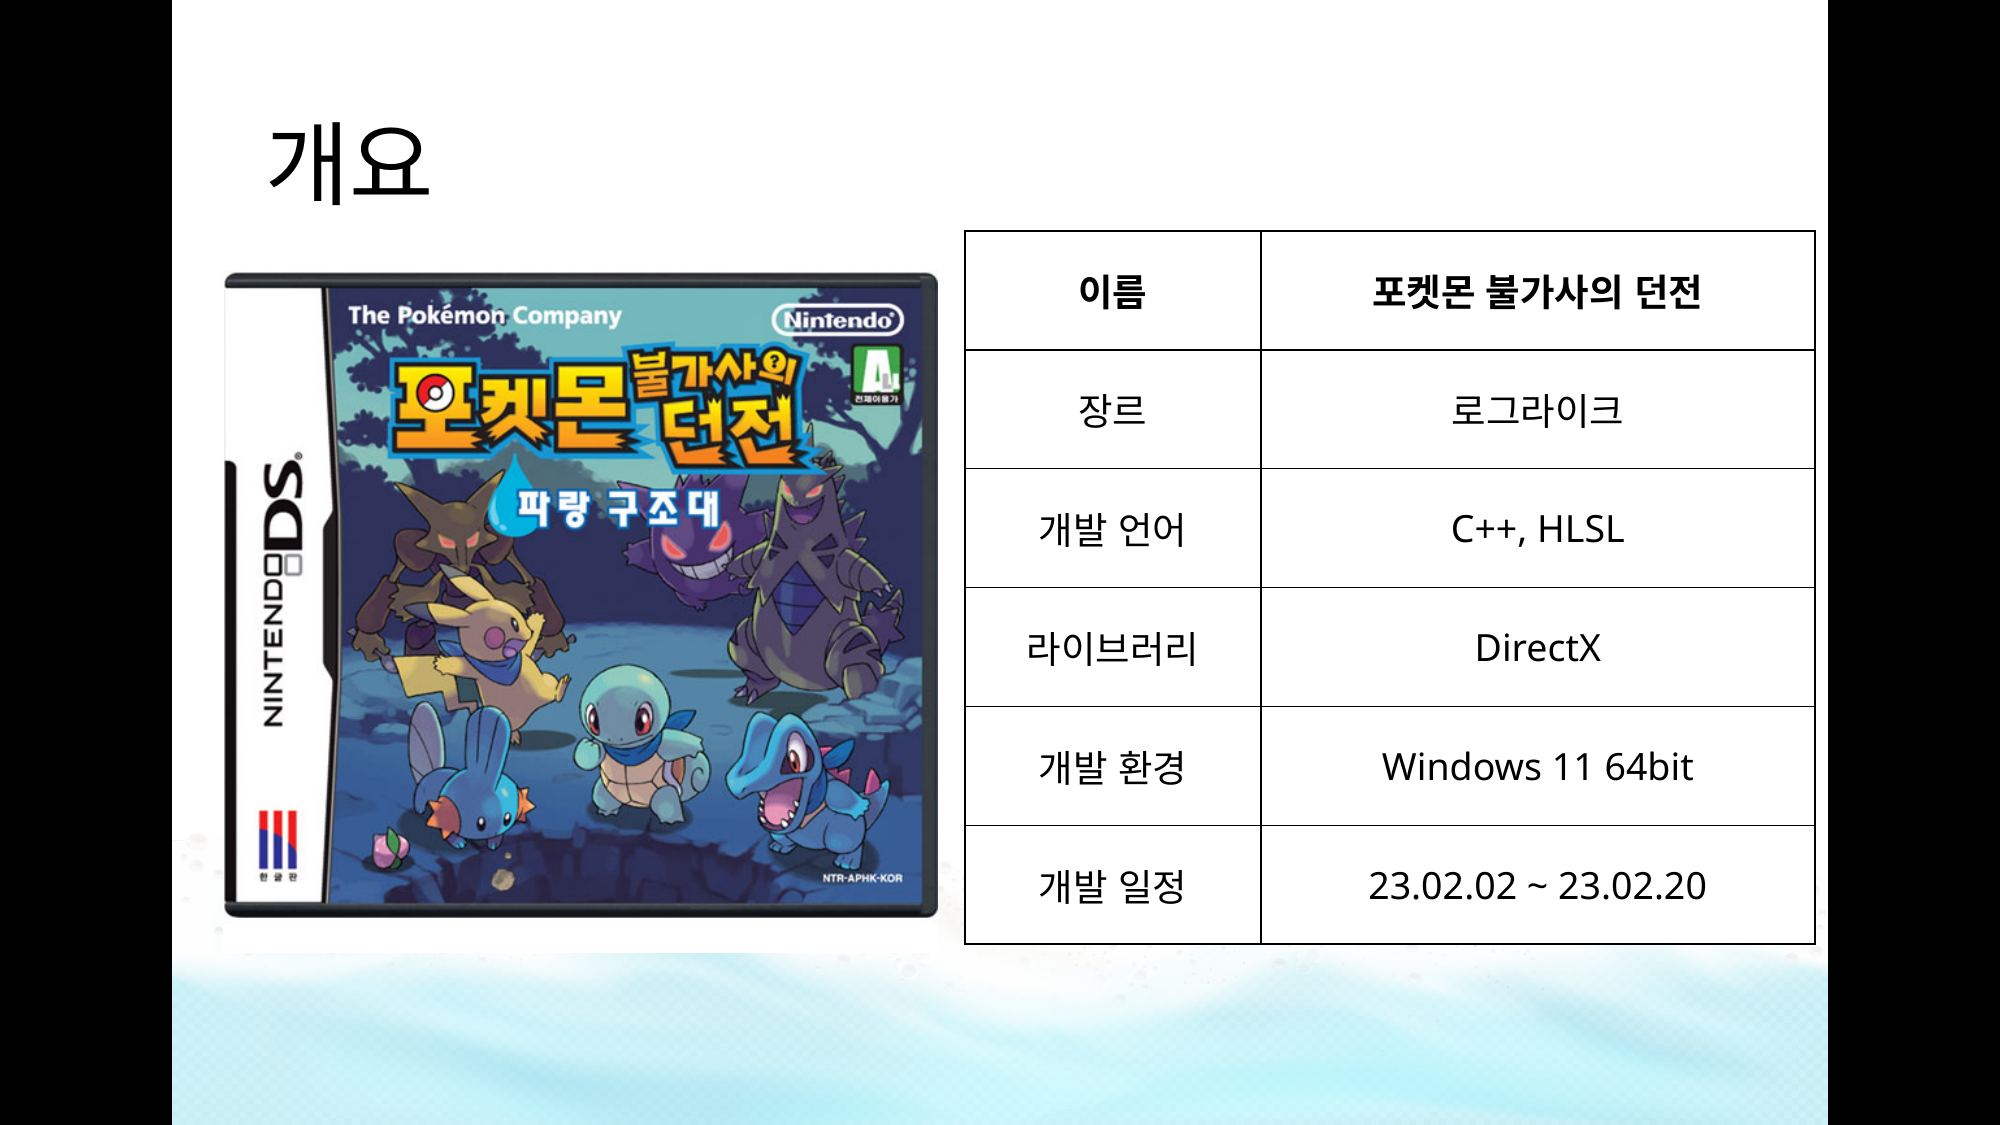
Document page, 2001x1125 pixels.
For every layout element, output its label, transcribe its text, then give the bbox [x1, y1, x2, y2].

table_cell 로그라이크 [1262, 351, 1814, 468]
table_cell 개발 언어 [966, 469, 1260, 587]
table_cell C++, HLSL [1262, 469, 1814, 587]
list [223, 239, 938, 953]
table_cell DirectX [1262, 588, 1814, 706]
table_cell 라이브러리 [966, 588, 1260, 706]
table_cell 개발 환경 [966, 707, 1260, 780]
title 개요 [250, 59, 1828, 278]
text_box [0, 0, 172, 1125]
table_header 포켓몬 불가사의 던전 [1262, 232, 1814, 349]
picture [171, 780, 1829, 1125]
table_header 이름 [966, 232, 1260, 349]
table_cell 장르 [966, 351, 1260, 468]
text_box [1828, 0, 2000, 1125]
table_cell Windows 11 64bit [1262, 707, 1814, 780]
